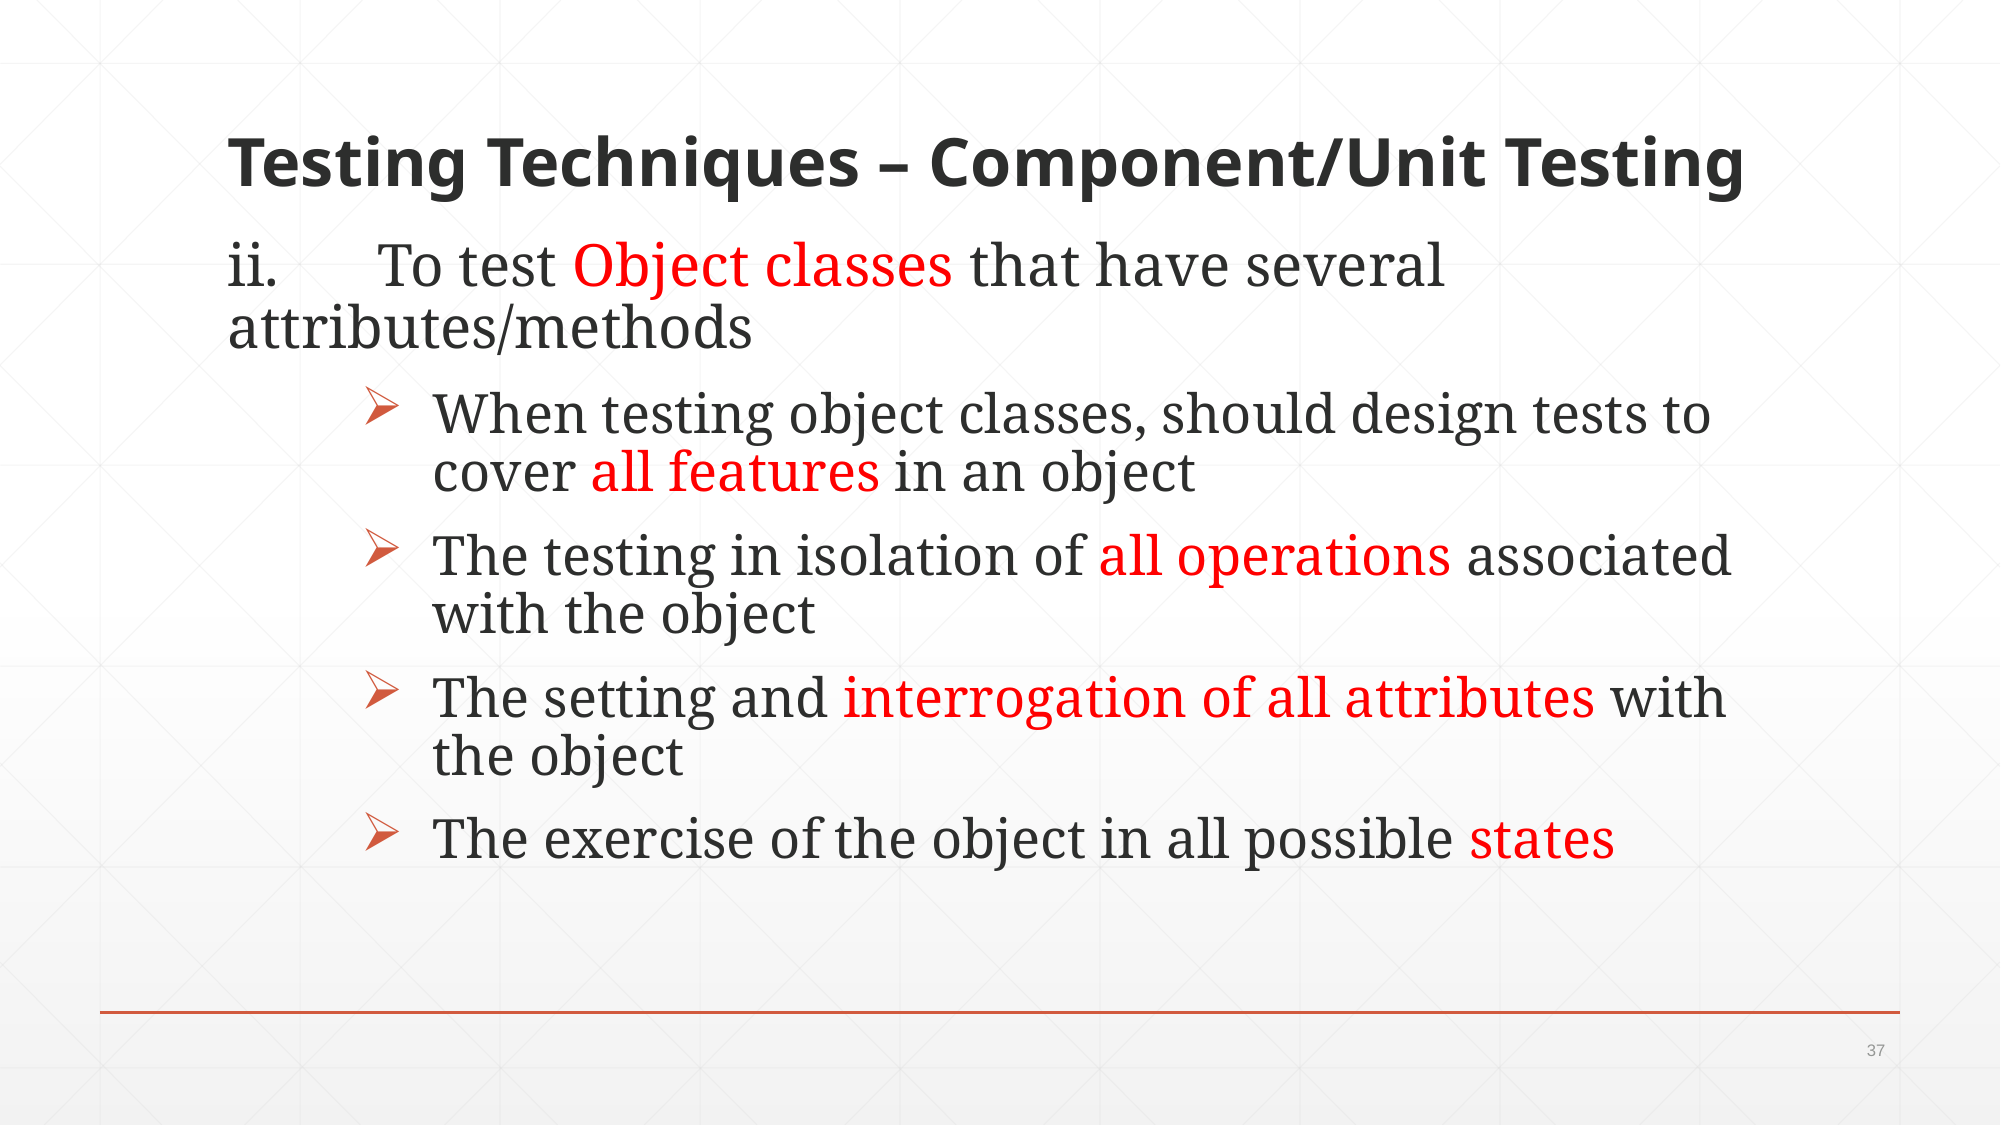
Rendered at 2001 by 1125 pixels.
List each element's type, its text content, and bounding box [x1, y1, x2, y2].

slide_number 37 [1749, 1031, 1901, 1069]
list ii. To test Object classes that have several attributes/methods When testing object classes, should design tests to cover all features in an object The testing in isolation of all operations associated with the object The setting and interrogation of all attributes with the object The exercise of the object in all possible states [212, 228, 1788, 950]
title Testing Techniques – Component/Unit Testing [212, 82, 1788, 209]
